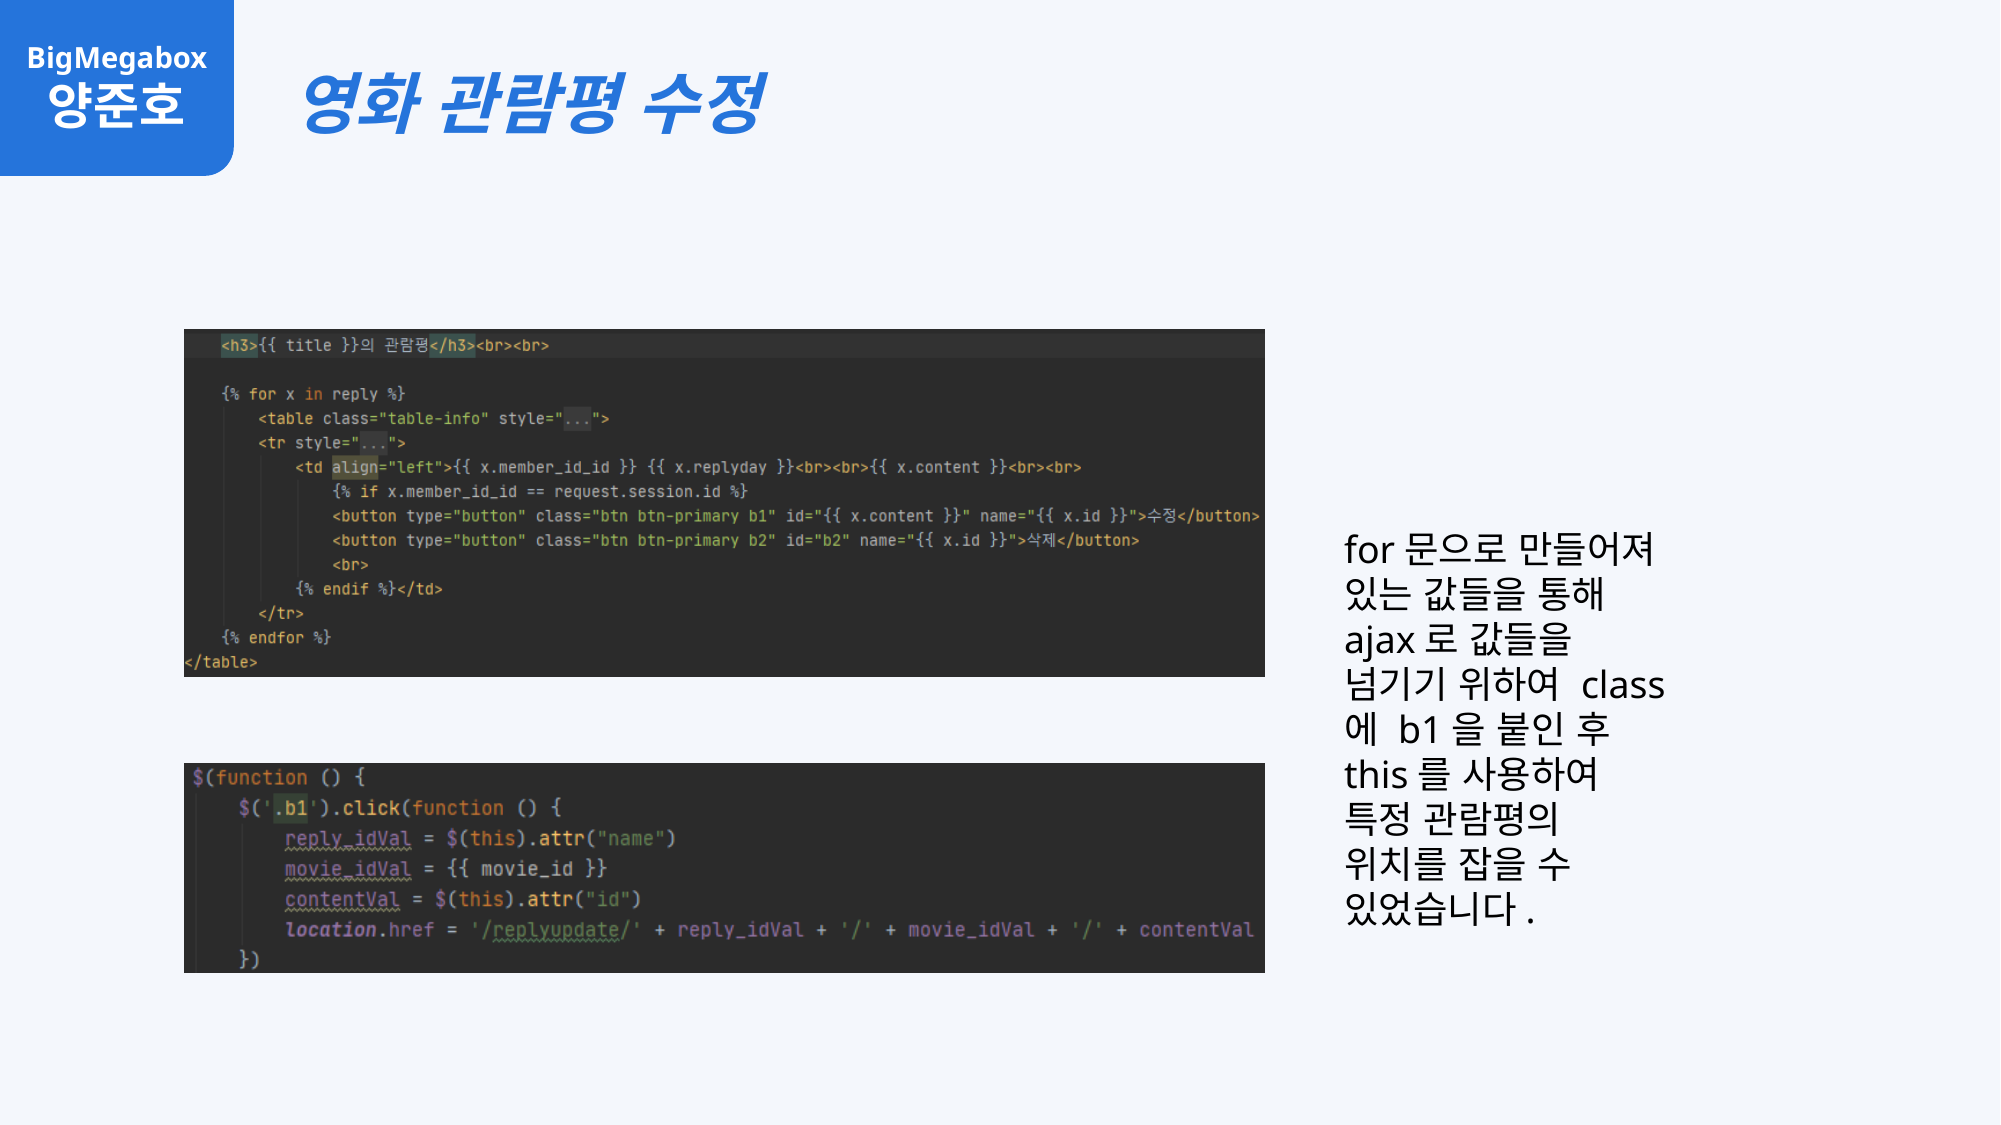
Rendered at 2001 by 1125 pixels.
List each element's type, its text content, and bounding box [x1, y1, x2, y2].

text_box [0, 0, 235, 177]
picture [184, 763, 1265, 973]
text_box for문으로 만들어져 있는 값들을 통해 ajax로 값들을 넘기기 위하여 class에 b1을 붙인 후 this를 사용하여 특정 관람평의 위치를 잡을 수 있었습니다. [1329, 518, 1683, 939]
text_box 영화 관람평 수정 [278, 13, 1279, 149]
picture [184, 329, 1265, 677]
text_box BigMegabox 양준호 [11, 32, 223, 143]
